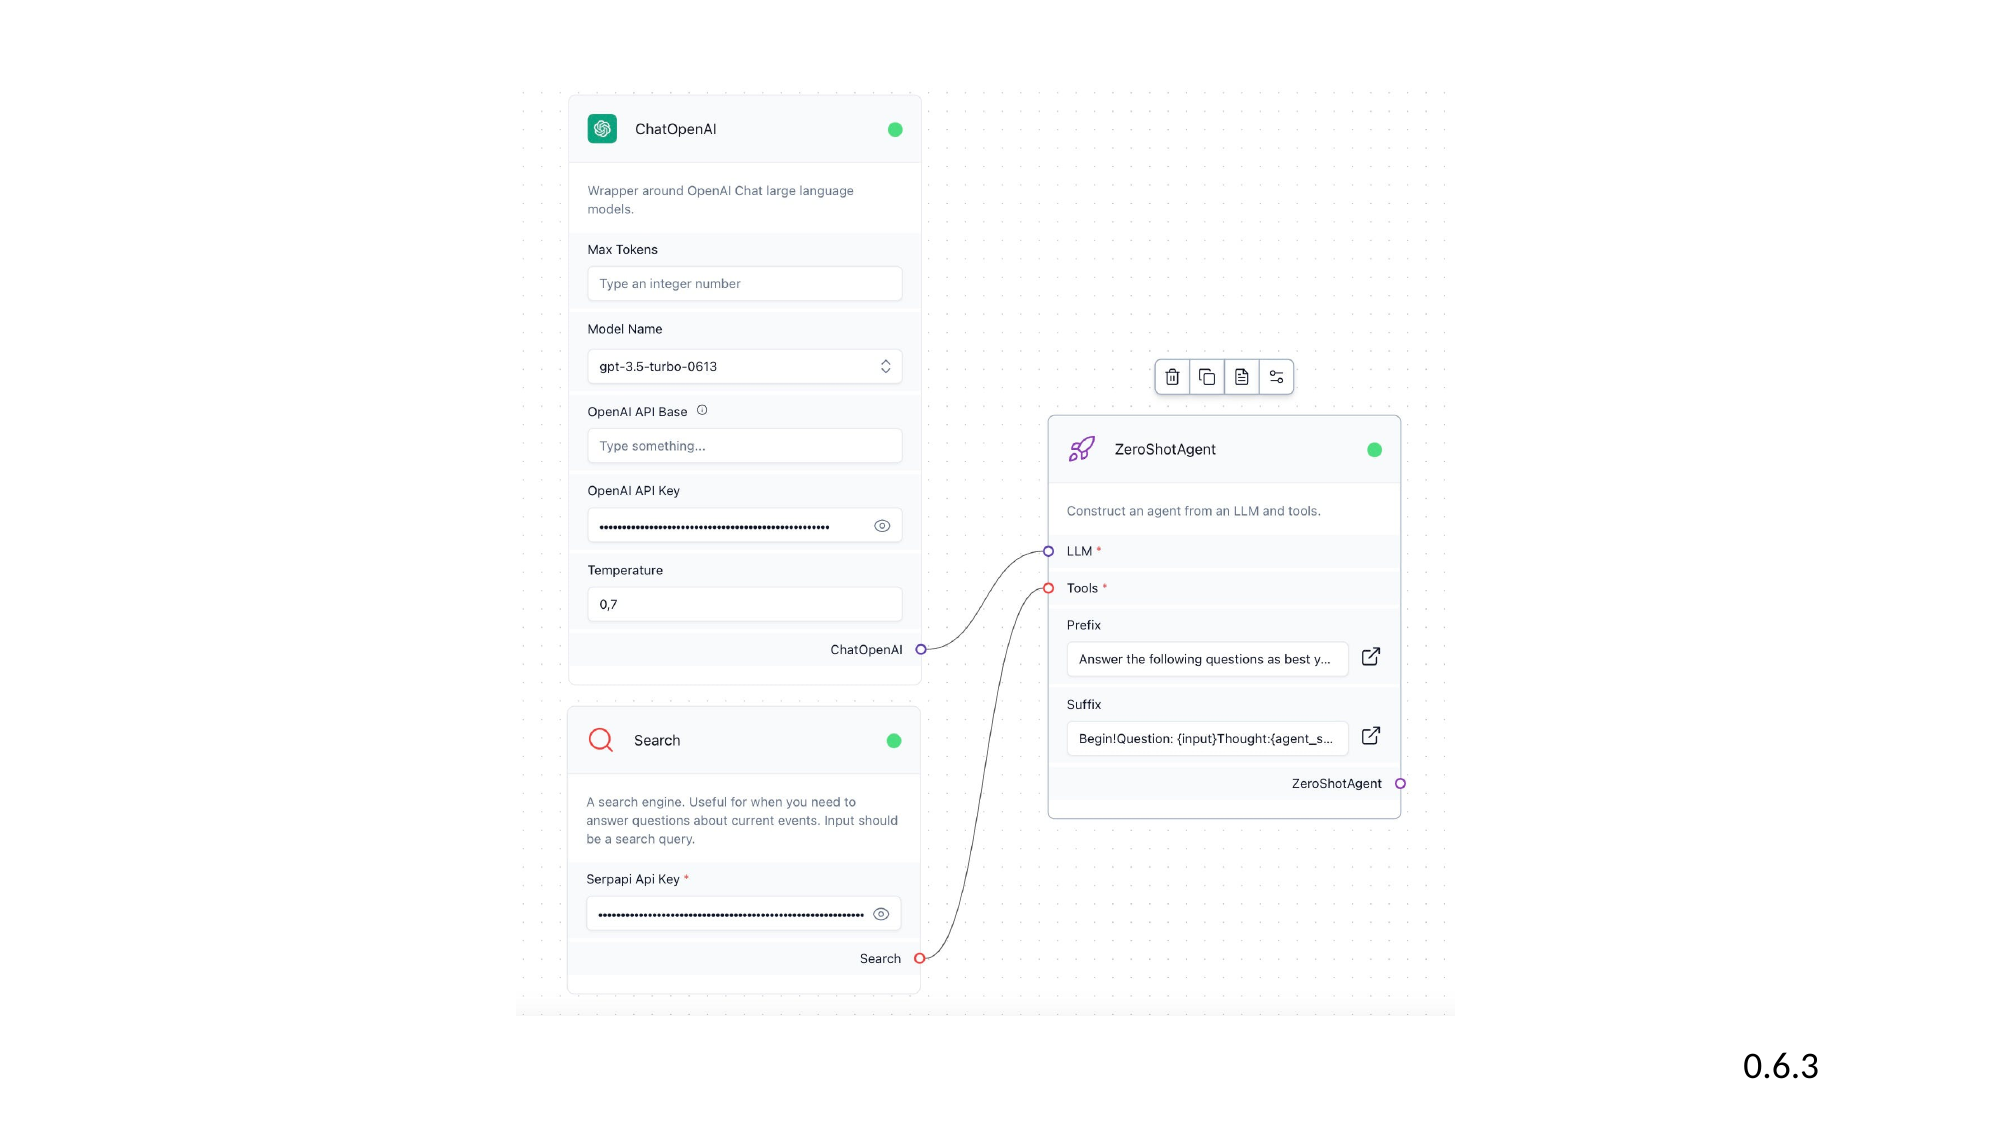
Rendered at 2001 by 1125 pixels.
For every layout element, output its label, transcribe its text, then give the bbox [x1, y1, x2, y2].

picture [516, 79, 1455, 1016]
text_box 0.6.3 [1728, 1033, 1943, 1094]
title LangFlow [137, 59, 1863, 278]
